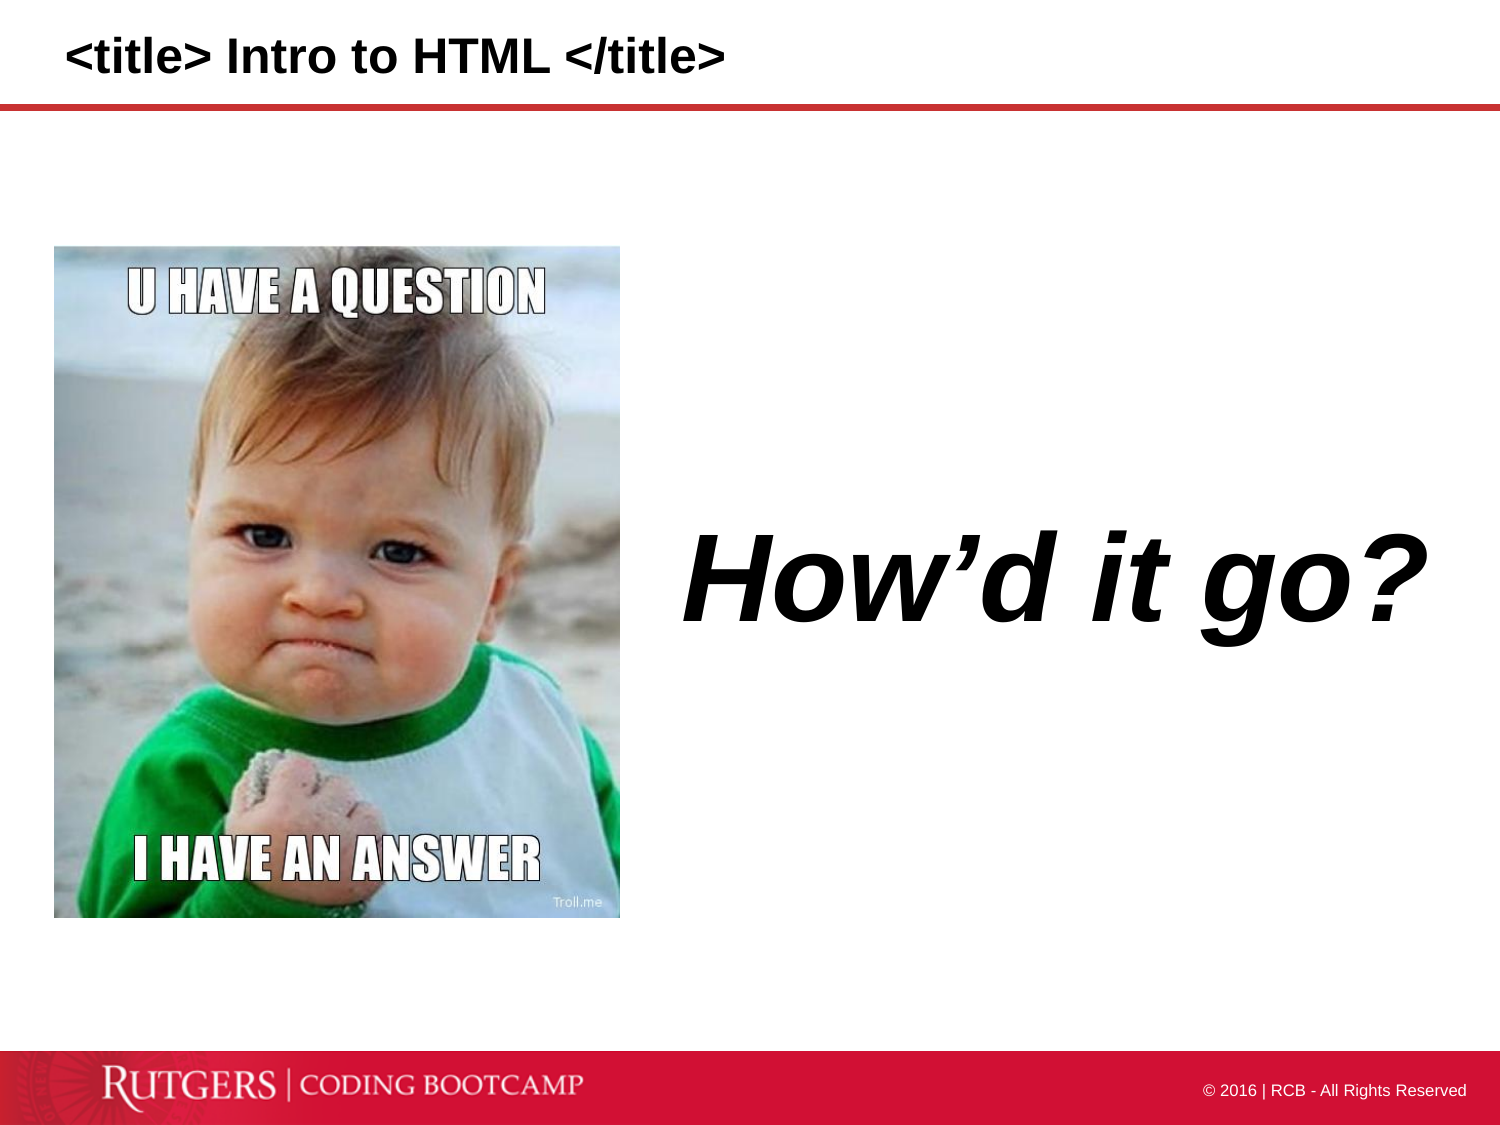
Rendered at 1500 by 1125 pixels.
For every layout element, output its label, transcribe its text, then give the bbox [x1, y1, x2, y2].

text_box How’d it go? [625, 481, 1500, 662]
picture [53, 245, 620, 919]
text_box [0, 0, 1500, 104]
text_box [0, 112, 1500, 1049]
text_box [648, 1049, 1500, 1125]
picture [0, 1051, 651, 1125]
text_box © 2016 | RCB - All Rights Reserved [1024, 1072, 1483, 1108]
text_box <title> Intro to HTML </title> [50, 16, 913, 91]
